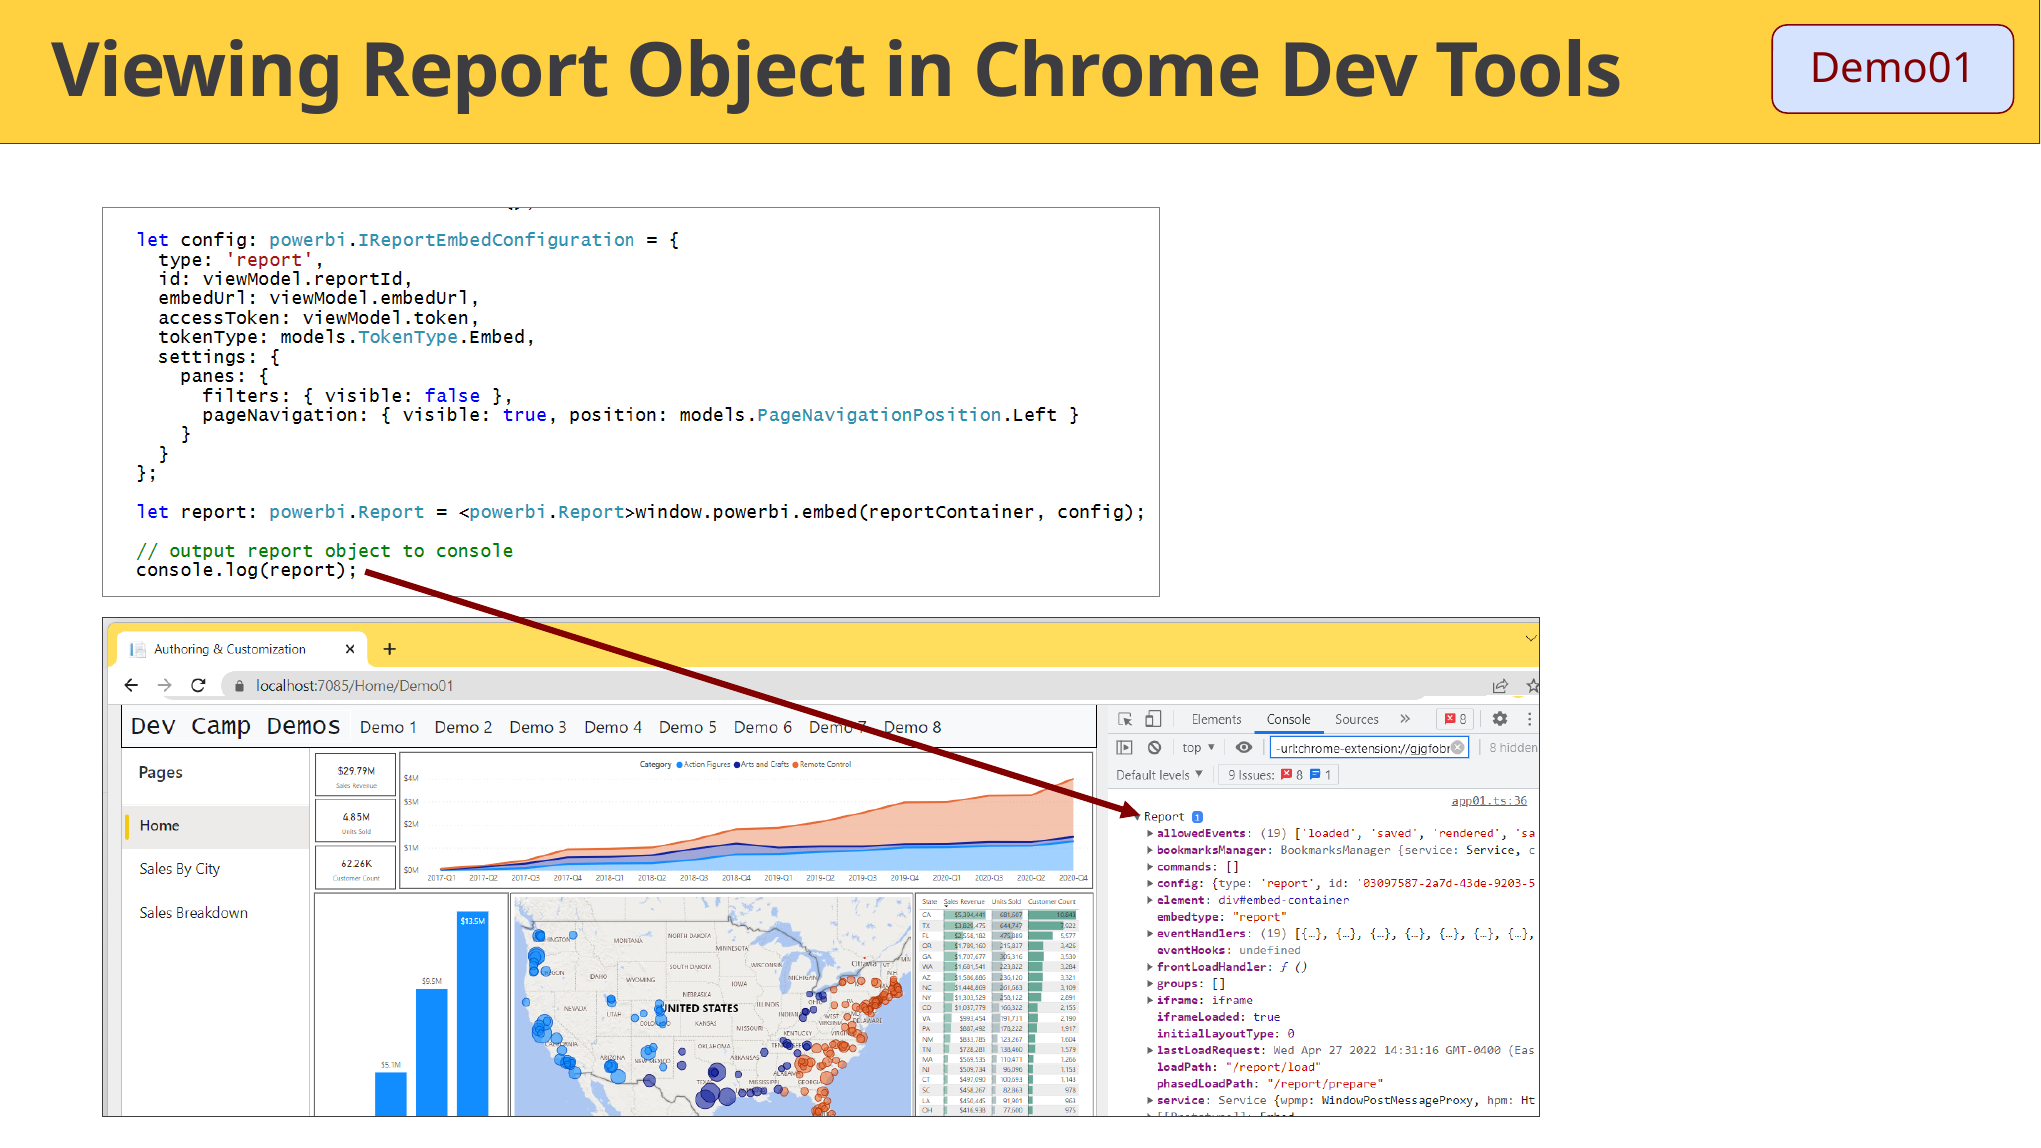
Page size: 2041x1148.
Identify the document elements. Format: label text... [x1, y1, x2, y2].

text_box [101, 571, 1541, 1117]
title Viewing Report Object in Chrome Dev Tools [51, 31, 1779, 113]
text_box Demo01 [1771, 24, 2015, 114]
picture [101, 206, 1160, 571]
